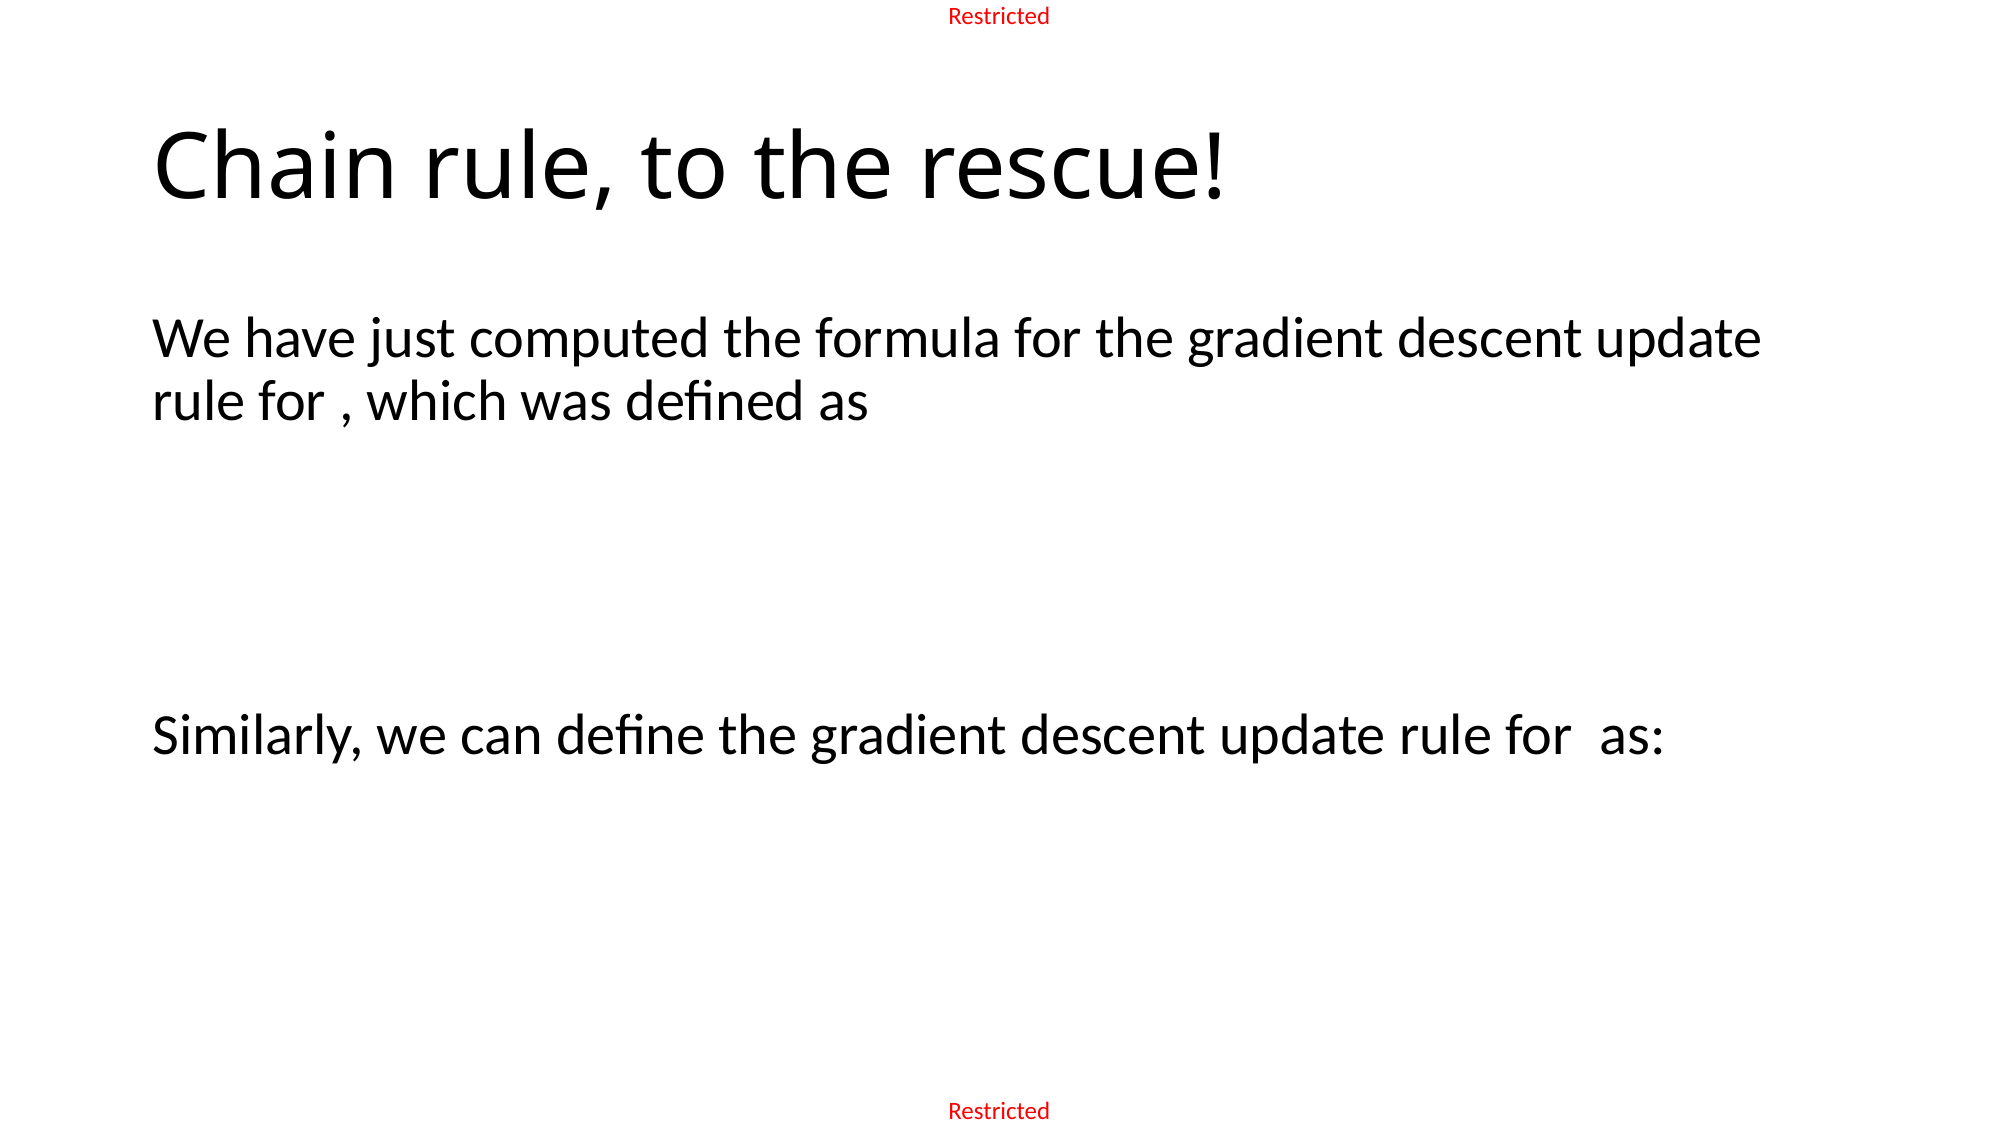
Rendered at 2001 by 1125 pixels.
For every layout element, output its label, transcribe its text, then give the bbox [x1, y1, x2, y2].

title Chain rule, to the rescue! [137, 59, 1863, 278]
